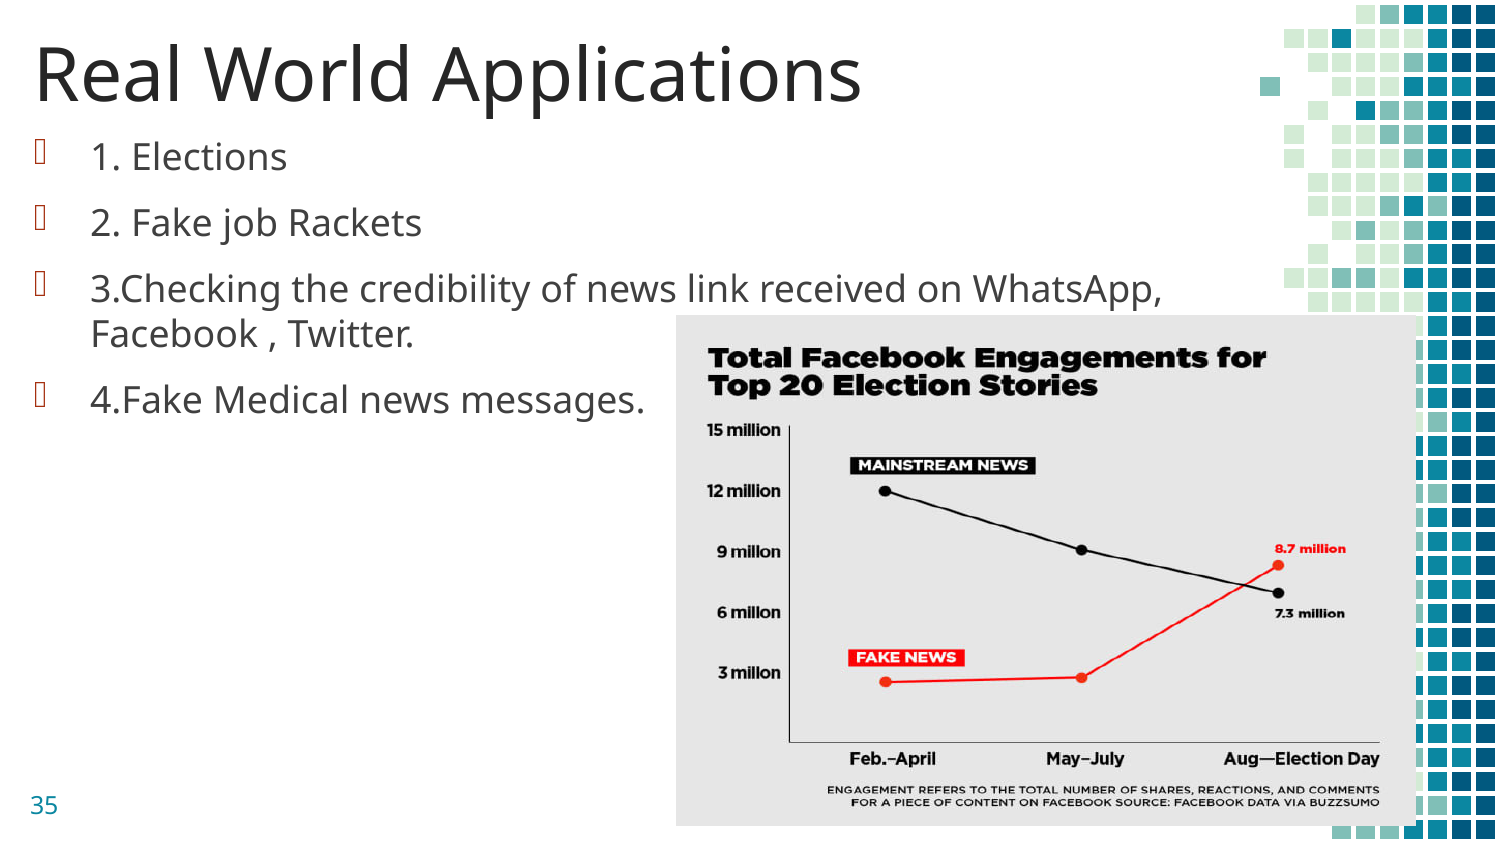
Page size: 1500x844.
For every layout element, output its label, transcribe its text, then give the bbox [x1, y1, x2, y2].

picture [676, 314, 1417, 826]
text_box 1. Elections 2. Fake job Rackets 3.Checking the credibility of news link received on WhatsApp, Facebook , Twitter. 4.Fake Medical news messages. [18, 125, 1185, 691]
text_box Real World Applications [18, 18, 1184, 125]
slide_number 35 [15, 774, 105, 839]
